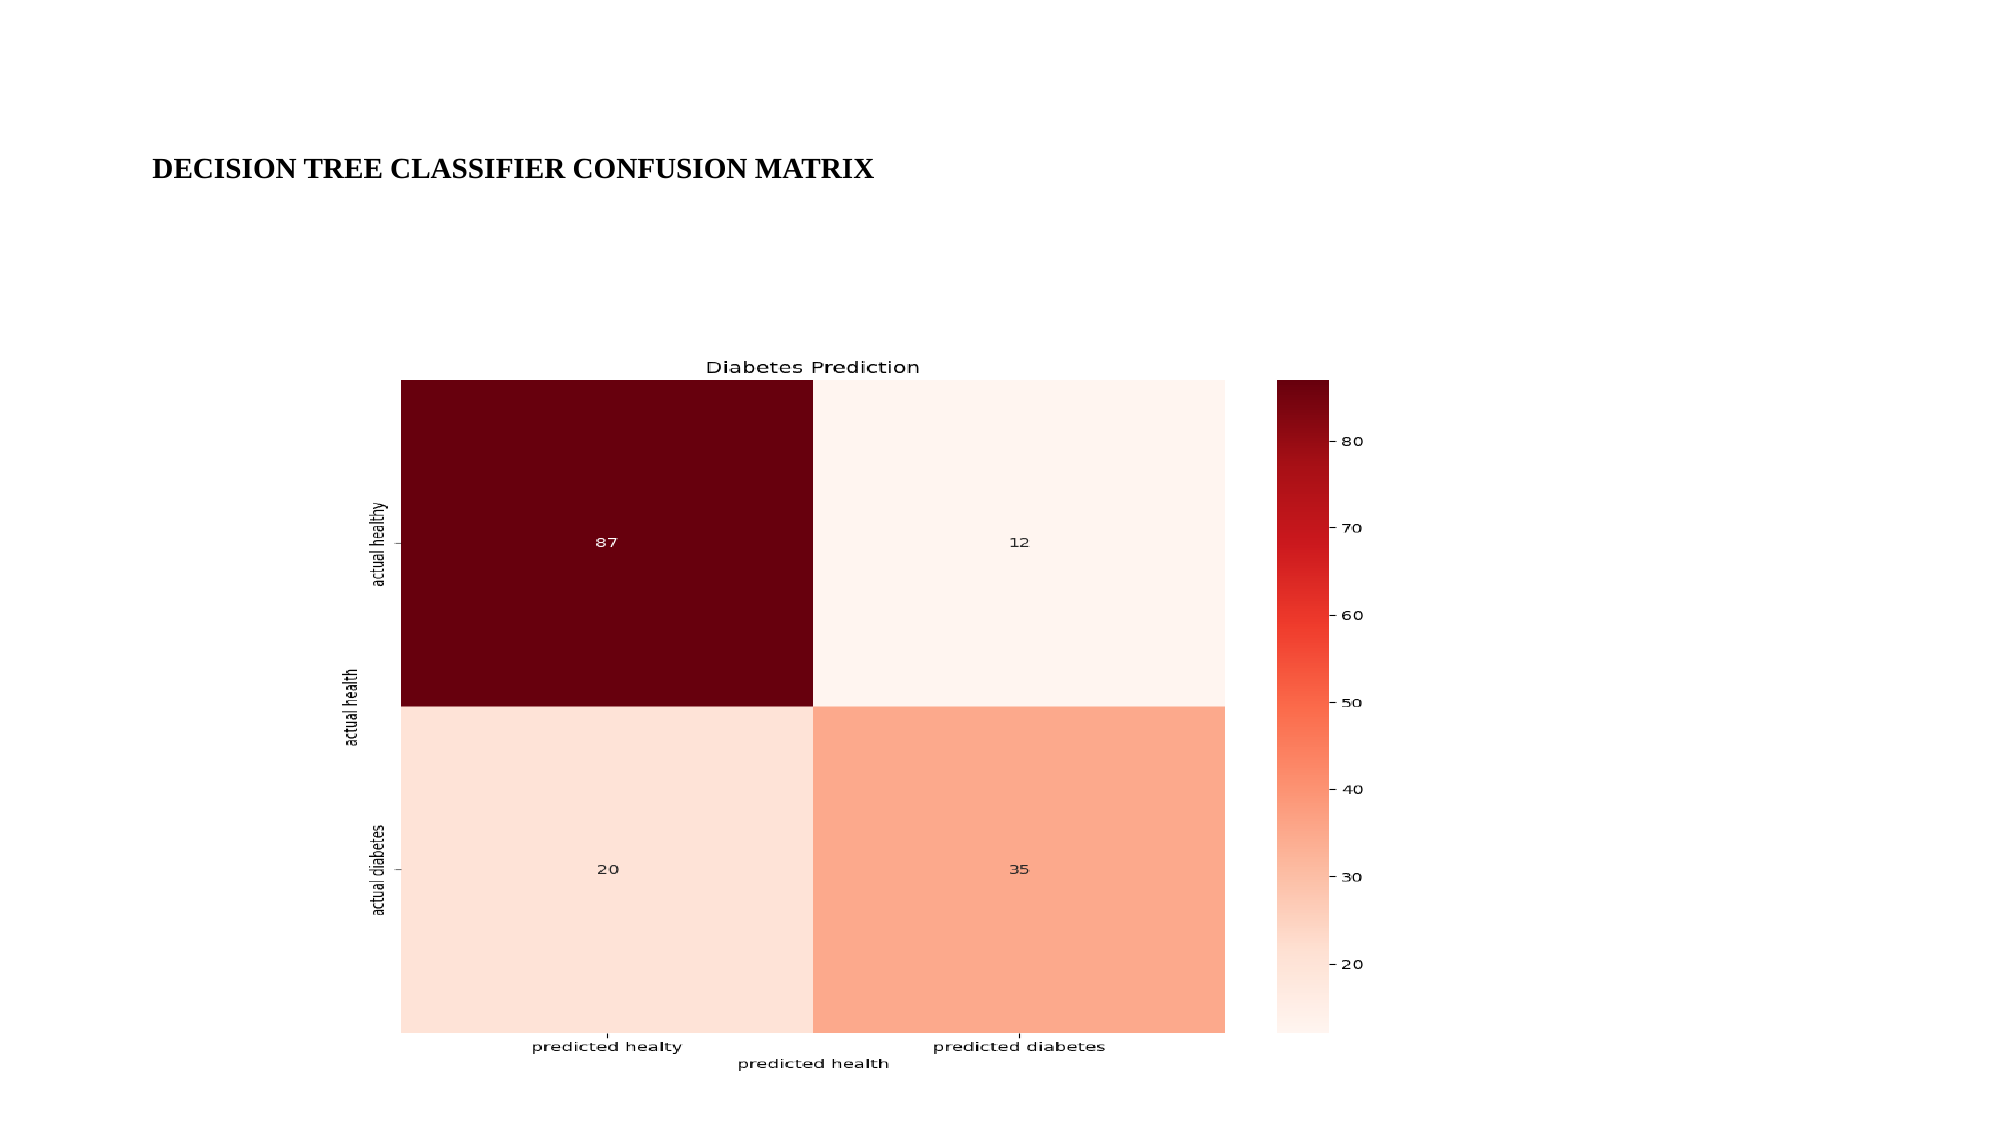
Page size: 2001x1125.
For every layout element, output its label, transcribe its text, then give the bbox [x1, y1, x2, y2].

title DECISION TREE CLASSIFIER CONFUSION MATRIX [137, 59, 1863, 278]
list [330, 352, 1377, 1078]
